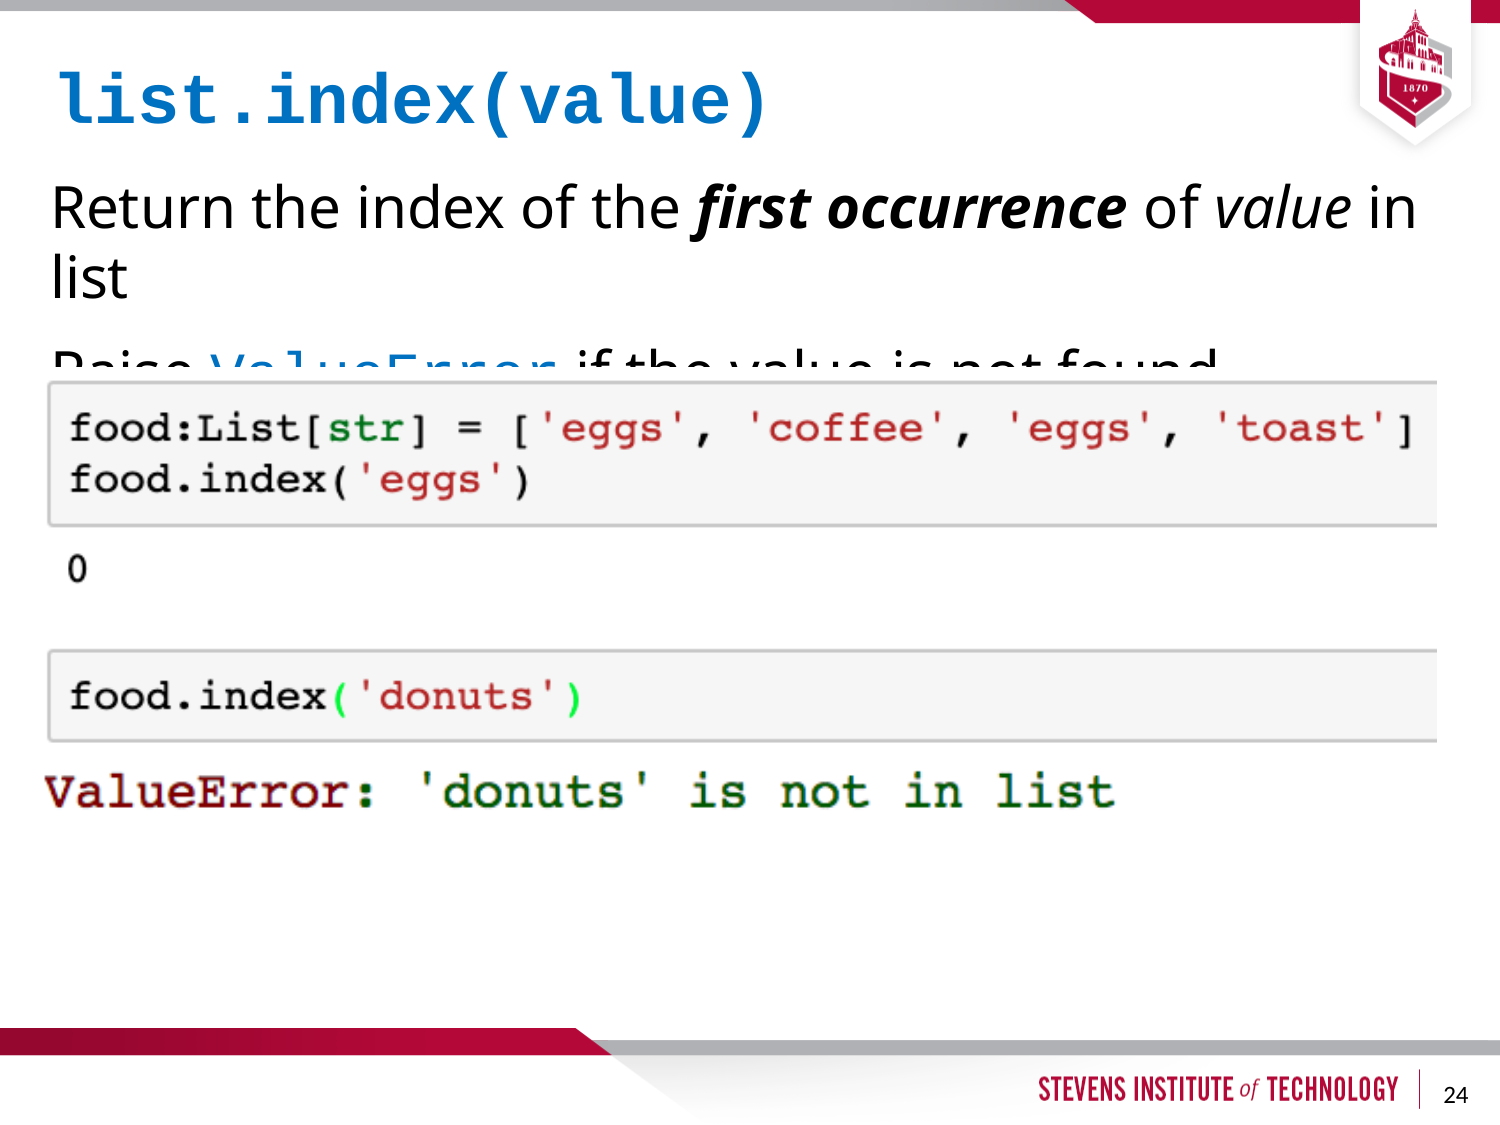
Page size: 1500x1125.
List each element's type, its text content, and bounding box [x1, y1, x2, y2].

picture [36, 366, 1437, 751]
list Return the index of the first occurrence of value in list Raise ValueError if the value is not found [35, 162, 1500, 904]
picture [34, 757, 1123, 827]
picture [0, 1028, 1500, 1125]
picture [0, 0, 1500, 160]
slide_number 24 [1428, 1071, 1490, 1108]
title list.index(value) [37, 45, 1338, 150]
